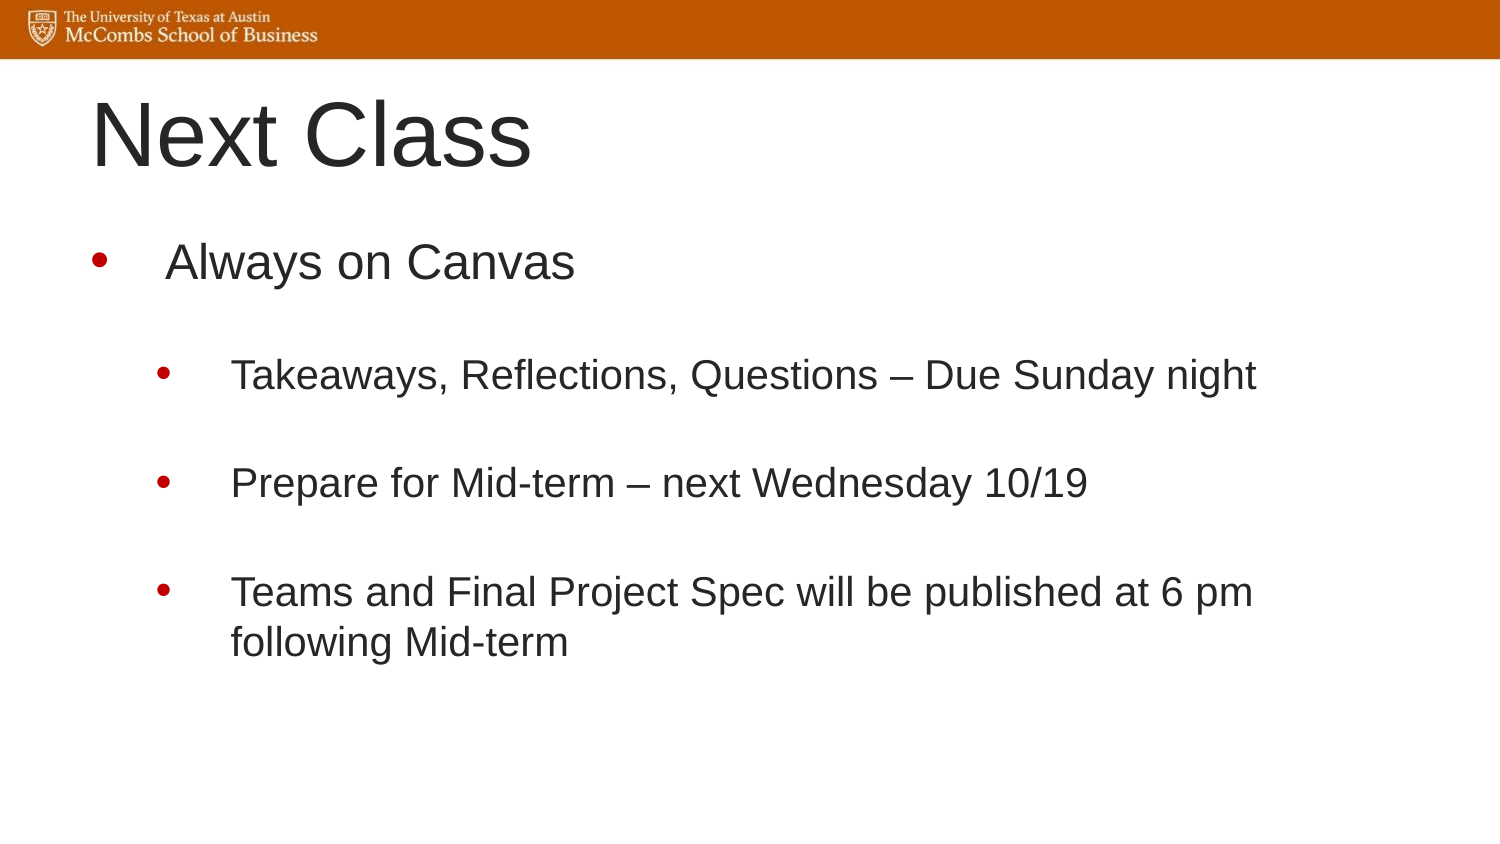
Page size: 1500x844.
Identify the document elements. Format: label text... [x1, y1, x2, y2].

picture [0, 0, 1500, 844]
list Always on Canvas Takeaways, Reflections, Questions – Due Sunday night Prepare for Mid-term – next Wednesday 10/19 Teams and Final Project Spec will be published at 6 pm following Mid-term [75, 221, 1425, 797]
title Next Class [75, 59, 1425, 200]
